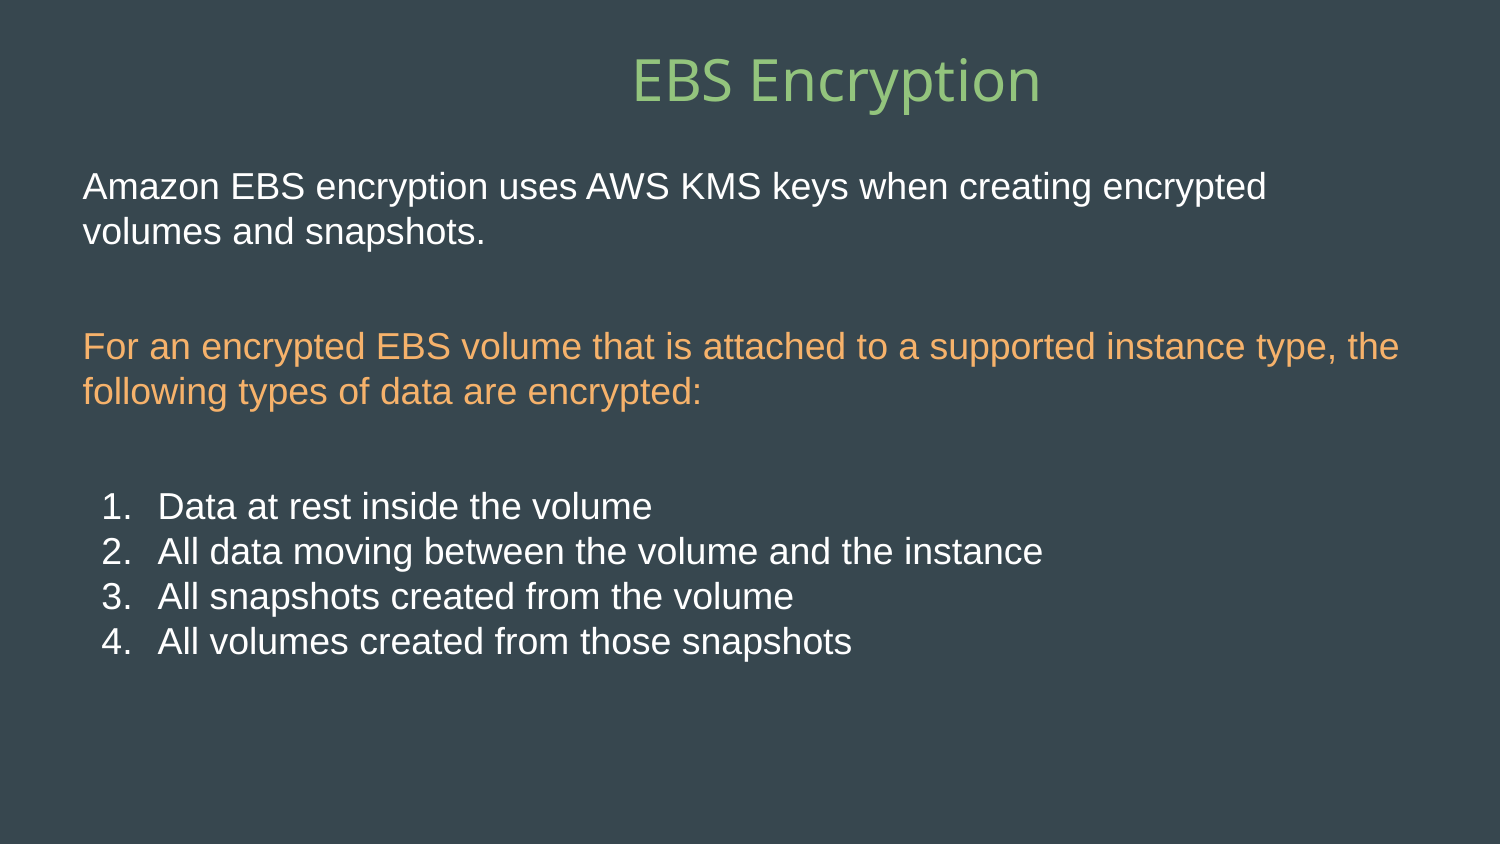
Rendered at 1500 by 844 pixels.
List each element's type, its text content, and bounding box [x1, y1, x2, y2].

text_box EBS Encryption [52, 27, 1380, 147]
text_box Amazon EBS encryption uses AWS KMS keys when creating encrypted volumes and snapshots. For an encrypted EBS volume that is attached to a supported instance type, the following types of data are encrypted: Data at rest inside the volume All data moving between the volume and the instance All snapshots created from the volume All volumes created from those snapshots [67, 146, 1420, 298]
